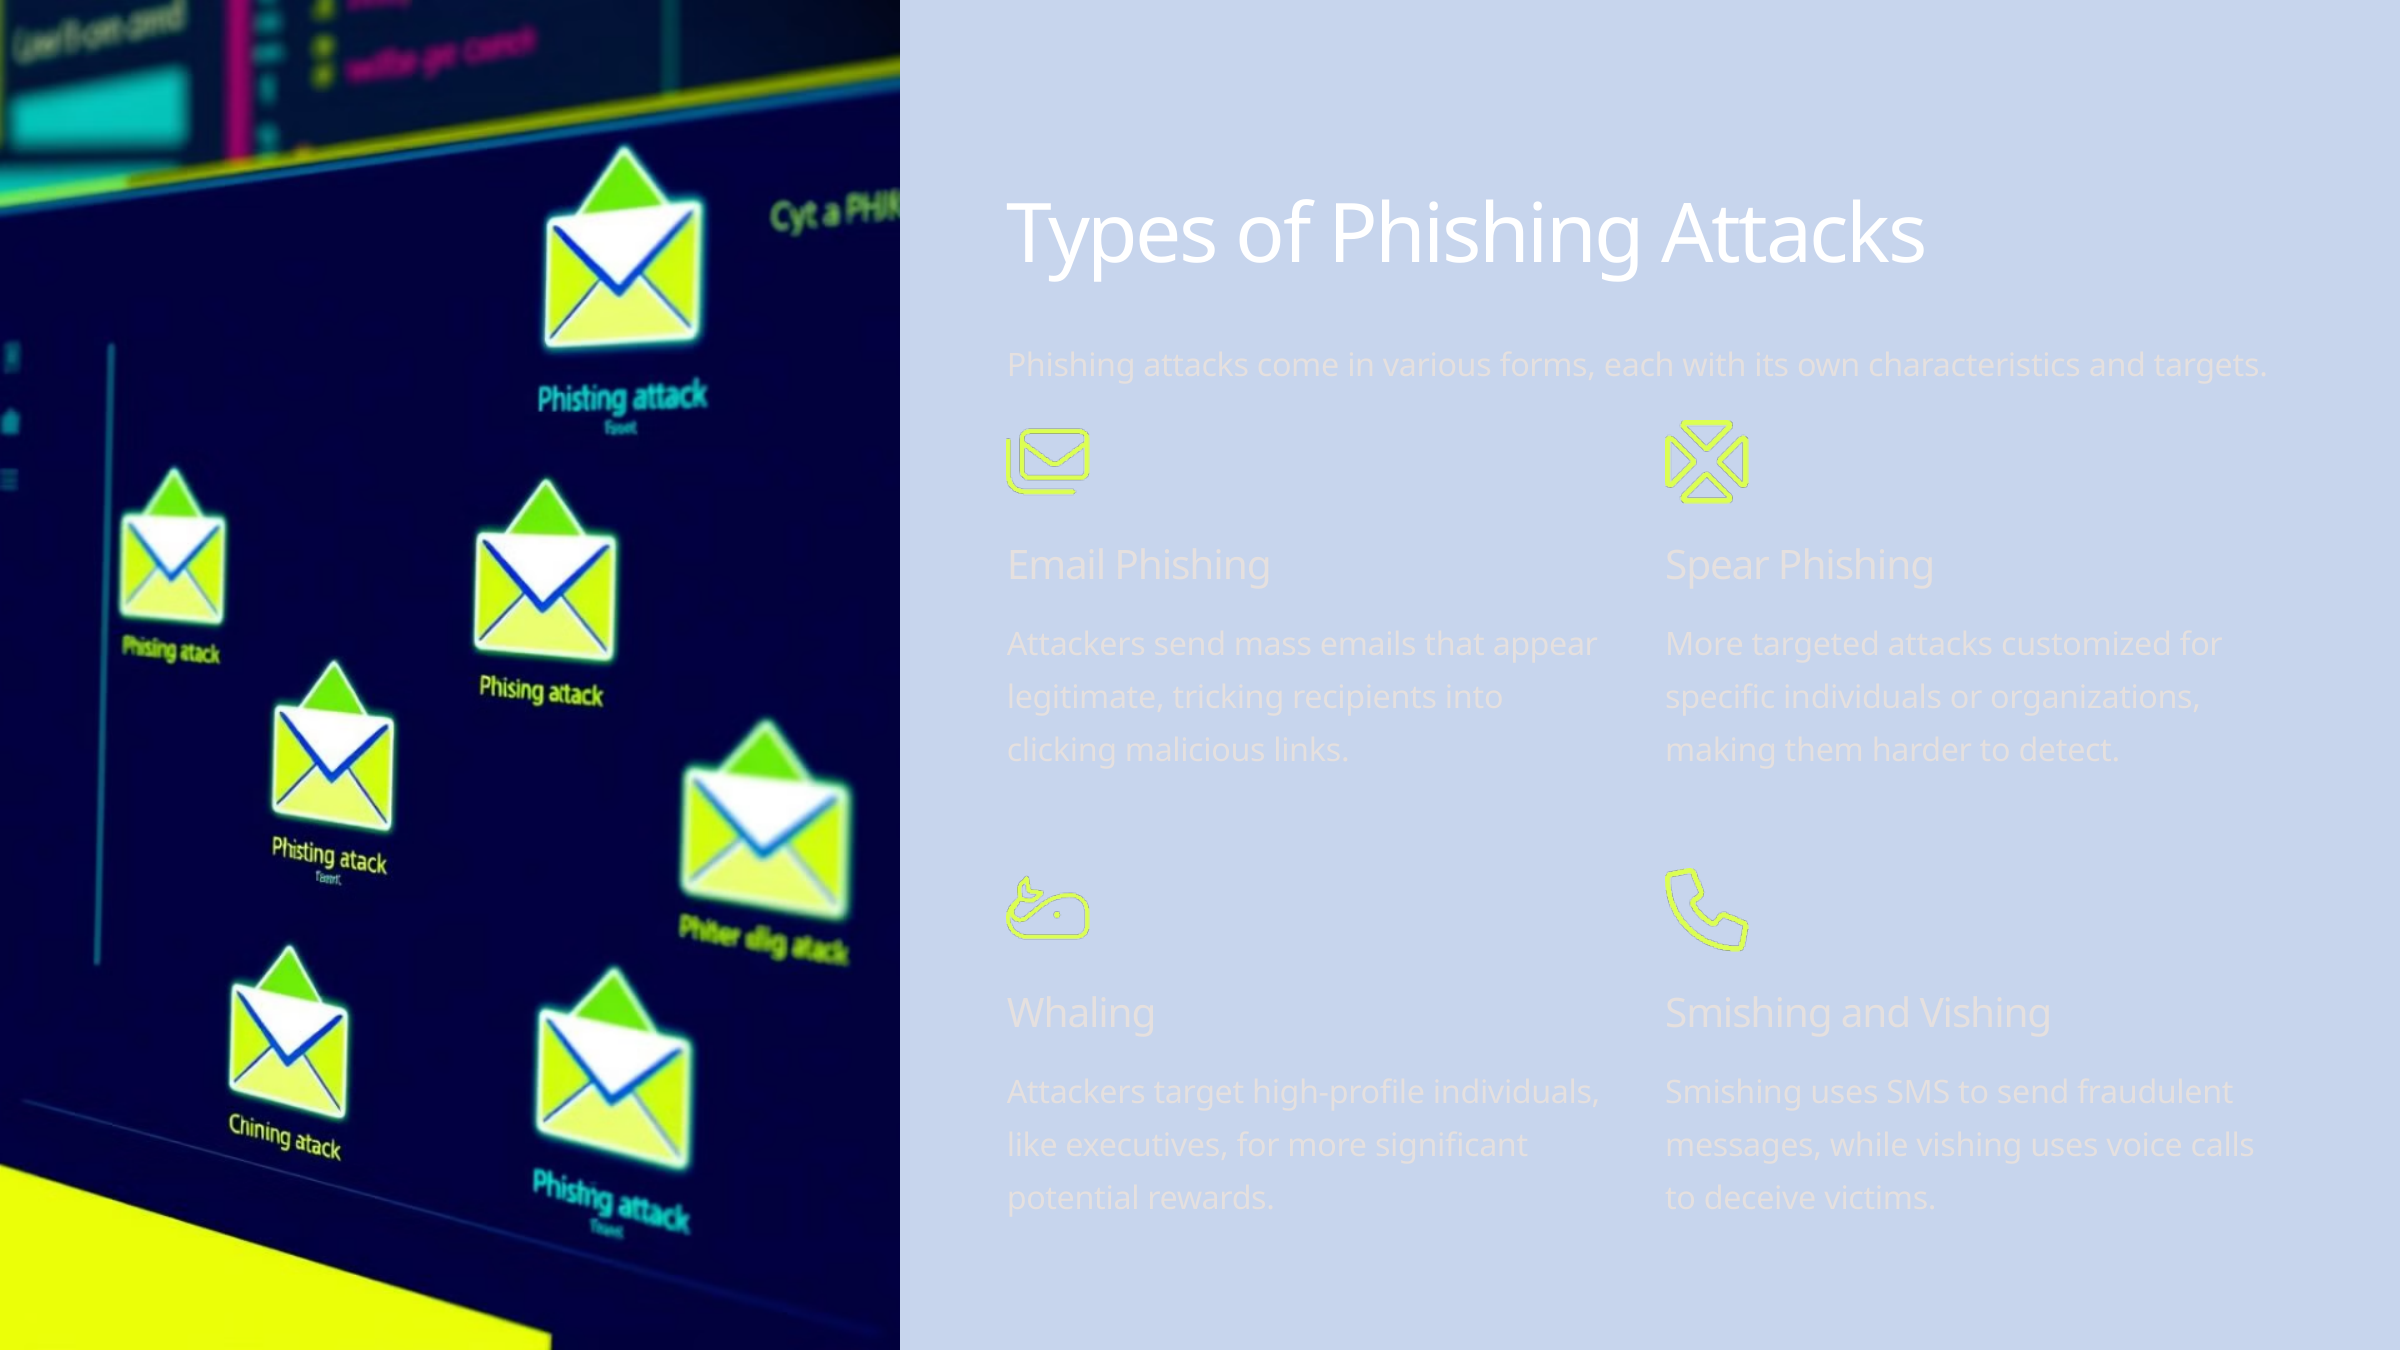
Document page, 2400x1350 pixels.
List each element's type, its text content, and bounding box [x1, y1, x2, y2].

text_box Smishing and Vishing [1665, 984, 2140, 1037]
text_box Attackers target high-profile individuals, like executives, for more significant potential rewards. [1006, 1056, 1616, 1217]
text_box Types of Phishing Attacks [1006, 175, 2193, 280]
picture [1665, 868, 1749, 952]
picture [1006, 868, 1091, 952]
text_box Smishing uses SMS to send fraudulent messages, while vishing uses voice calls to deceive victims. [1665, 1056, 2274, 1217]
text_box More targeted attacks customized for specific individuals or organizations, making them harder to detect. [1665, 608, 2274, 769]
text_box Spear Phishing [1665, 536, 2082, 589]
text_box Phishing attacks come in various forms, each with its own characteristics and targets. [1006, 329, 2274, 383]
text_box Whaling [1006, 984, 1423, 1037]
text_box Email Phishing [1006, 536, 1423, 589]
picture [0, 0, 900, 1350]
picture [1665, 420, 1749, 504]
picture [1006, 420, 1091, 504]
text_box Attackers send mass emails that appear legitimate, tricking recipients into clicking malicious links. [1006, 608, 1616, 769]
